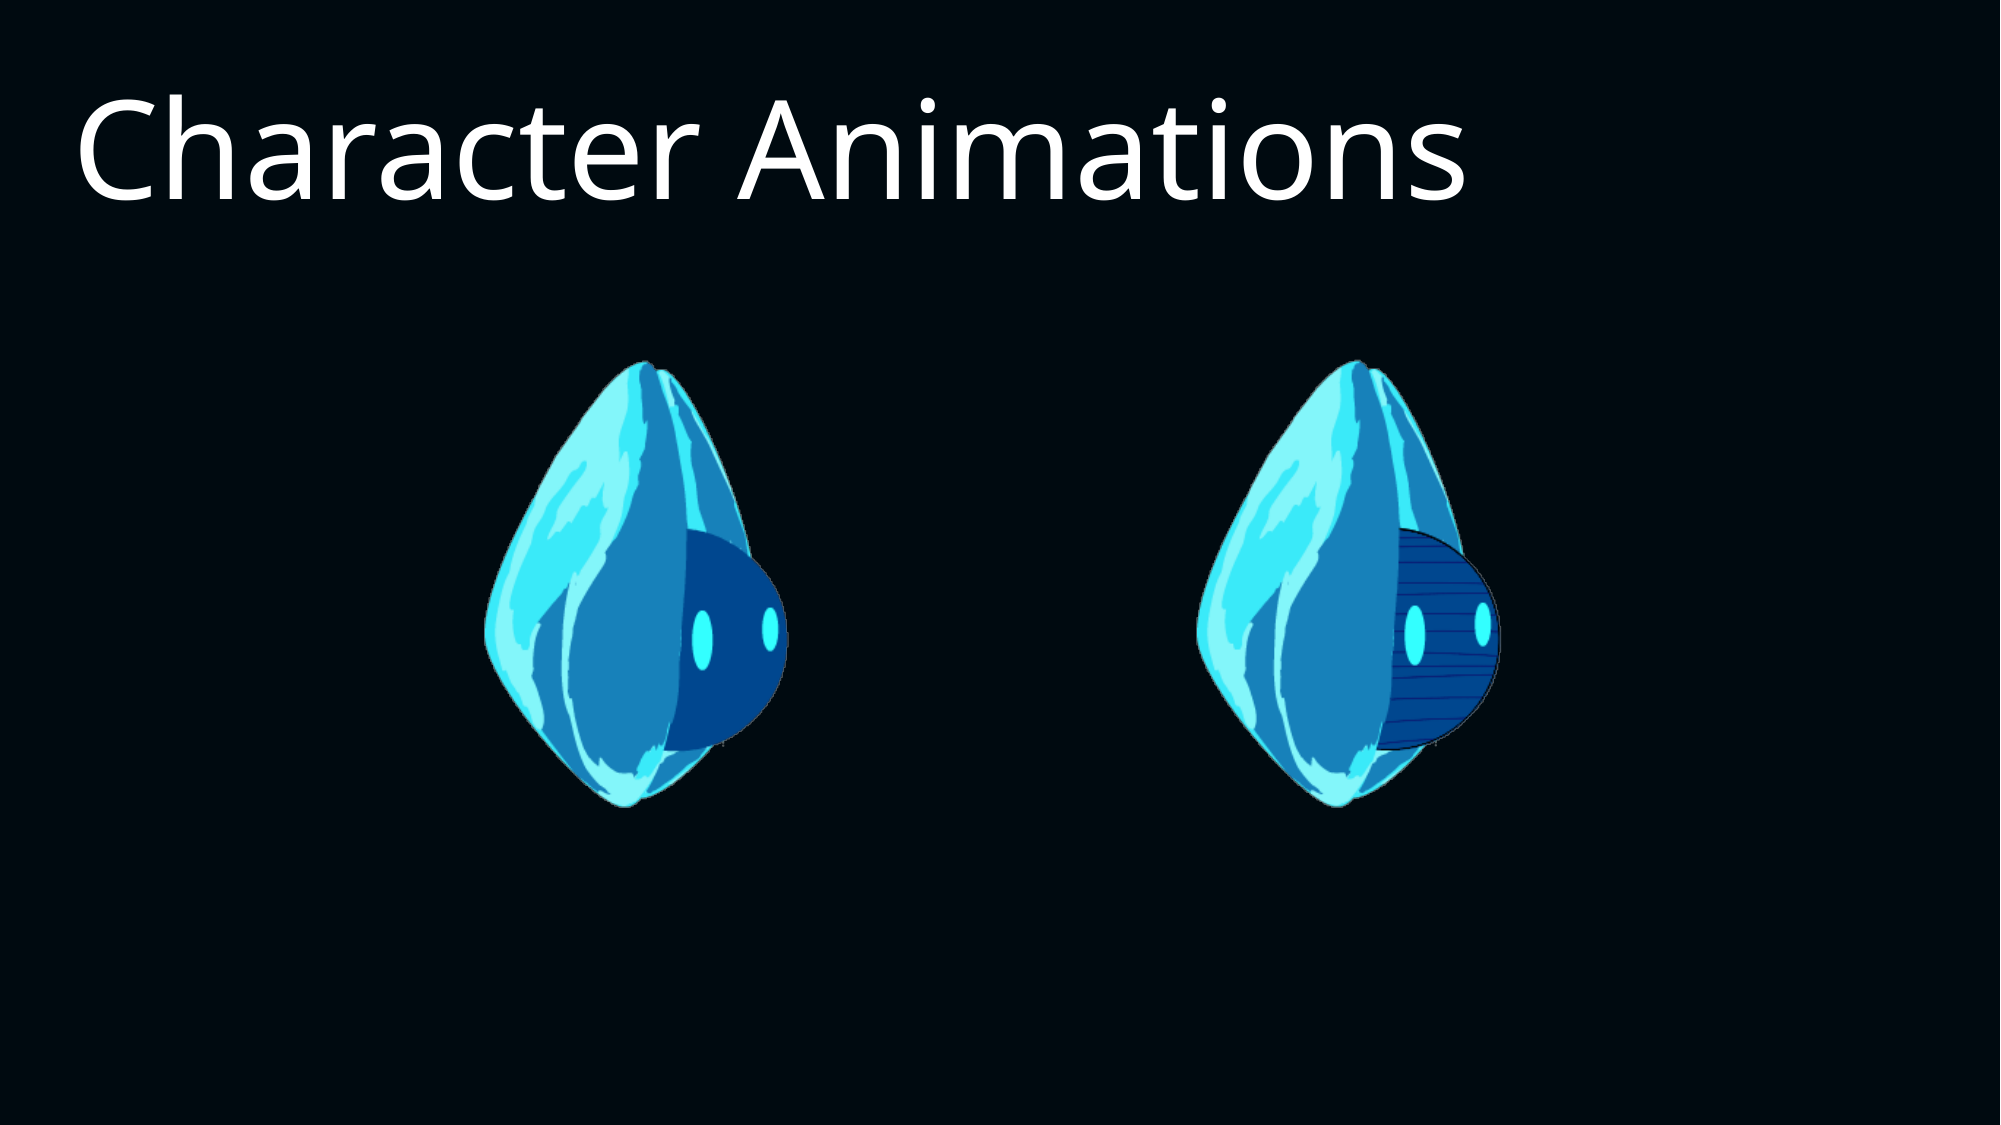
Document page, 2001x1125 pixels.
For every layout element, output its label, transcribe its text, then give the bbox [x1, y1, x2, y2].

text_box Character Animations [57, 0, 1615, 351]
picture [311, 274, 1754, 1005]
